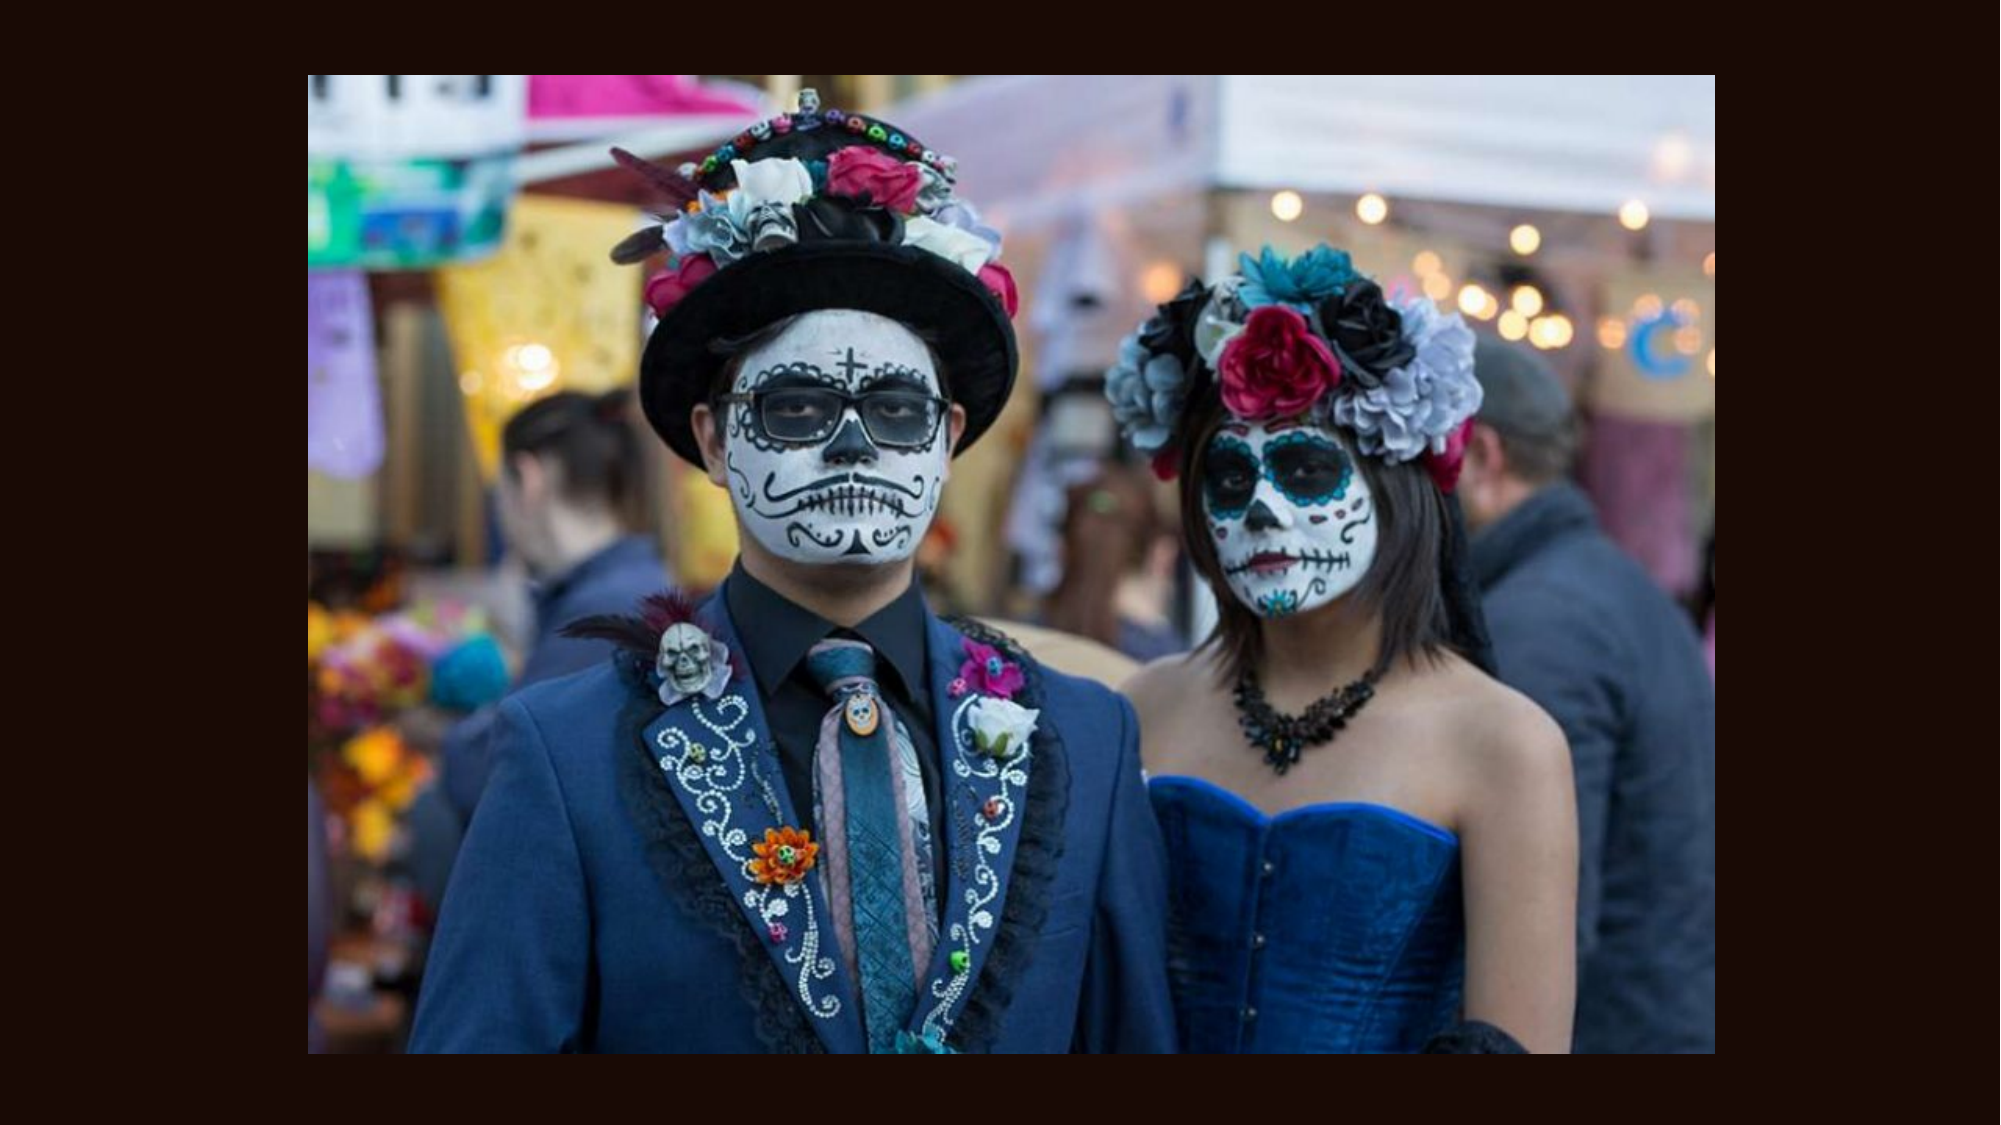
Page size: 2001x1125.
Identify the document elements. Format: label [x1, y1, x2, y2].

picture [896, 1046, 907, 1054]
picture [308, 75, 1715, 1054]
